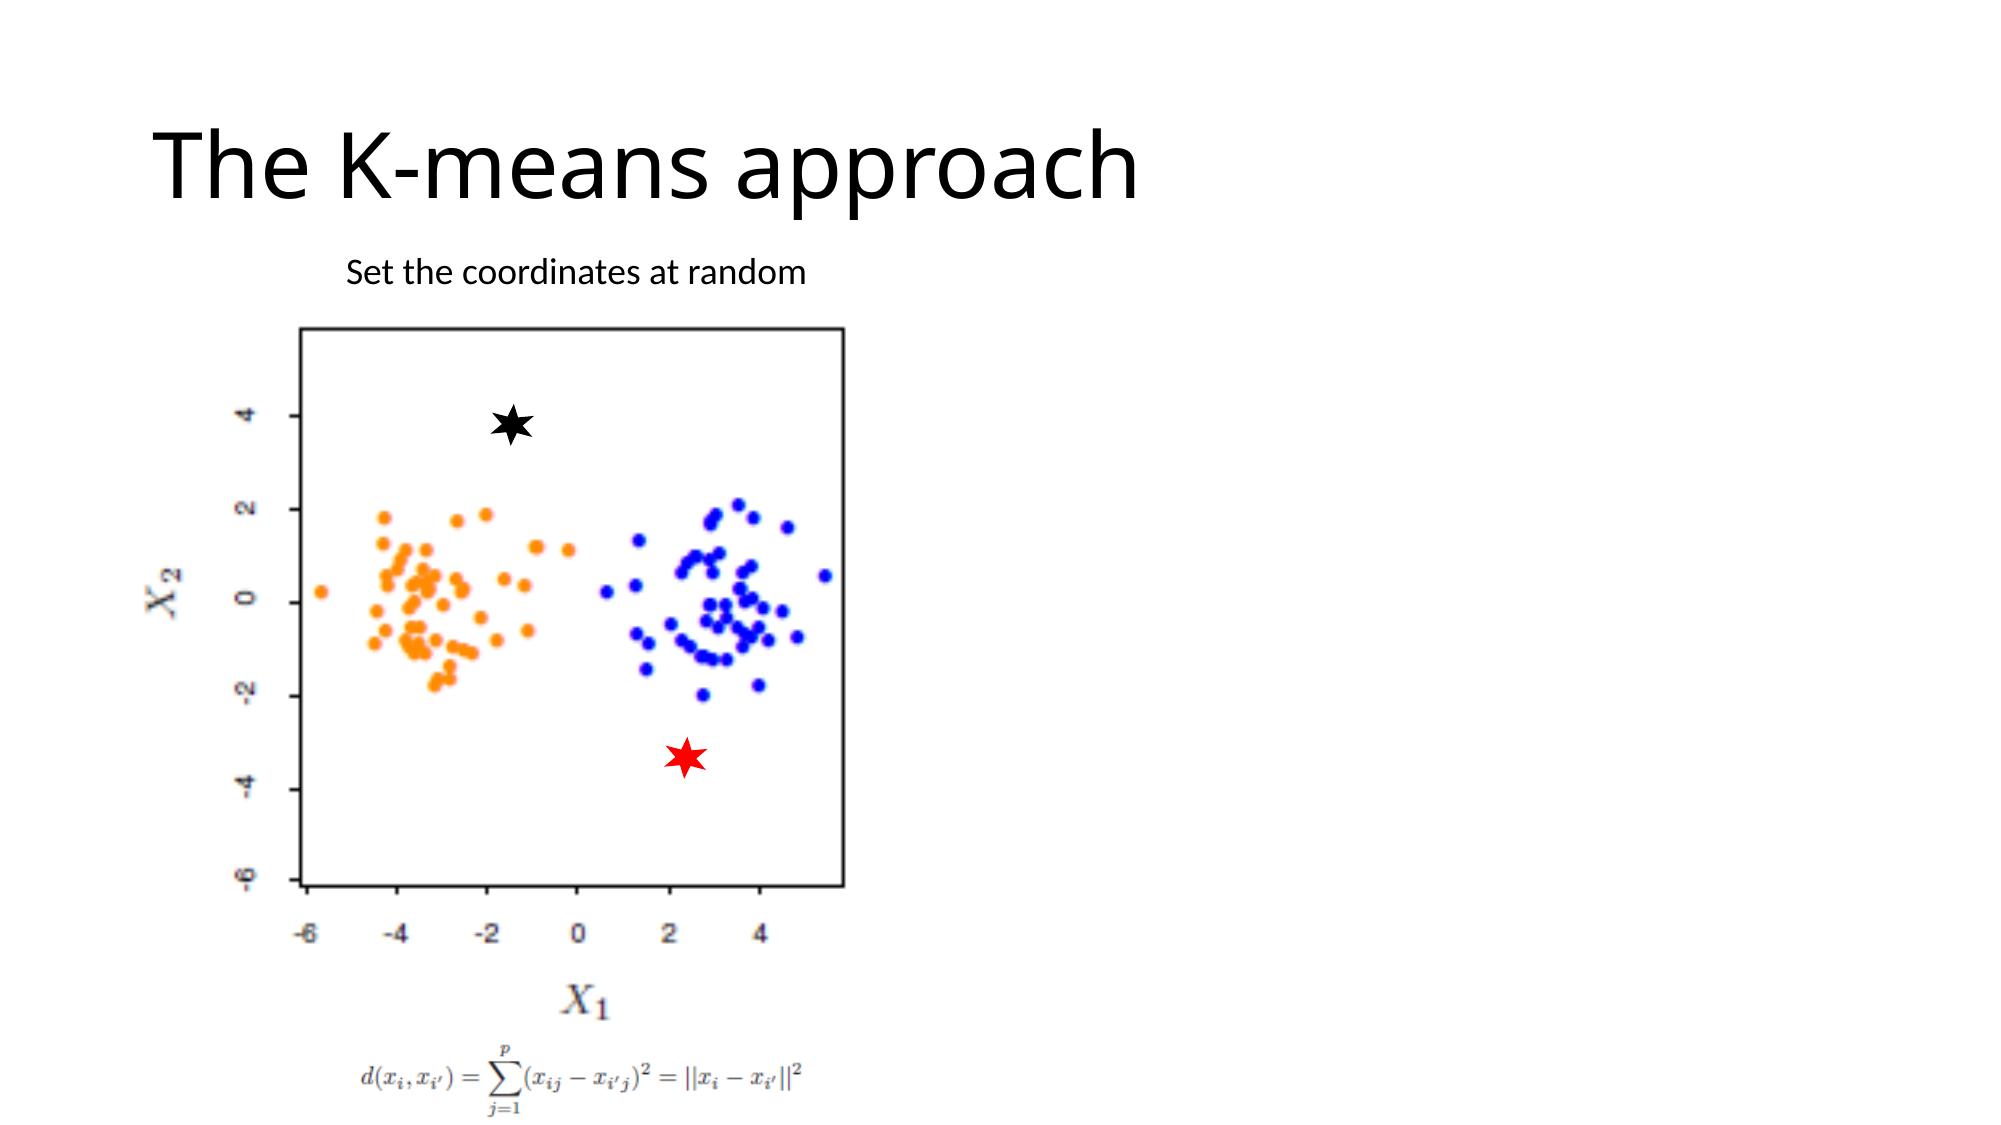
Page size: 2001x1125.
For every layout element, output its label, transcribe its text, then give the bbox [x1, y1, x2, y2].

title The K-means approach [137, 59, 1863, 278]
text_box Set the coordinates at random [331, 239, 823, 277]
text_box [478, 410, 720, 772]
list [85, 277, 872, 1060]
picture [351, 1024, 818, 1125]
